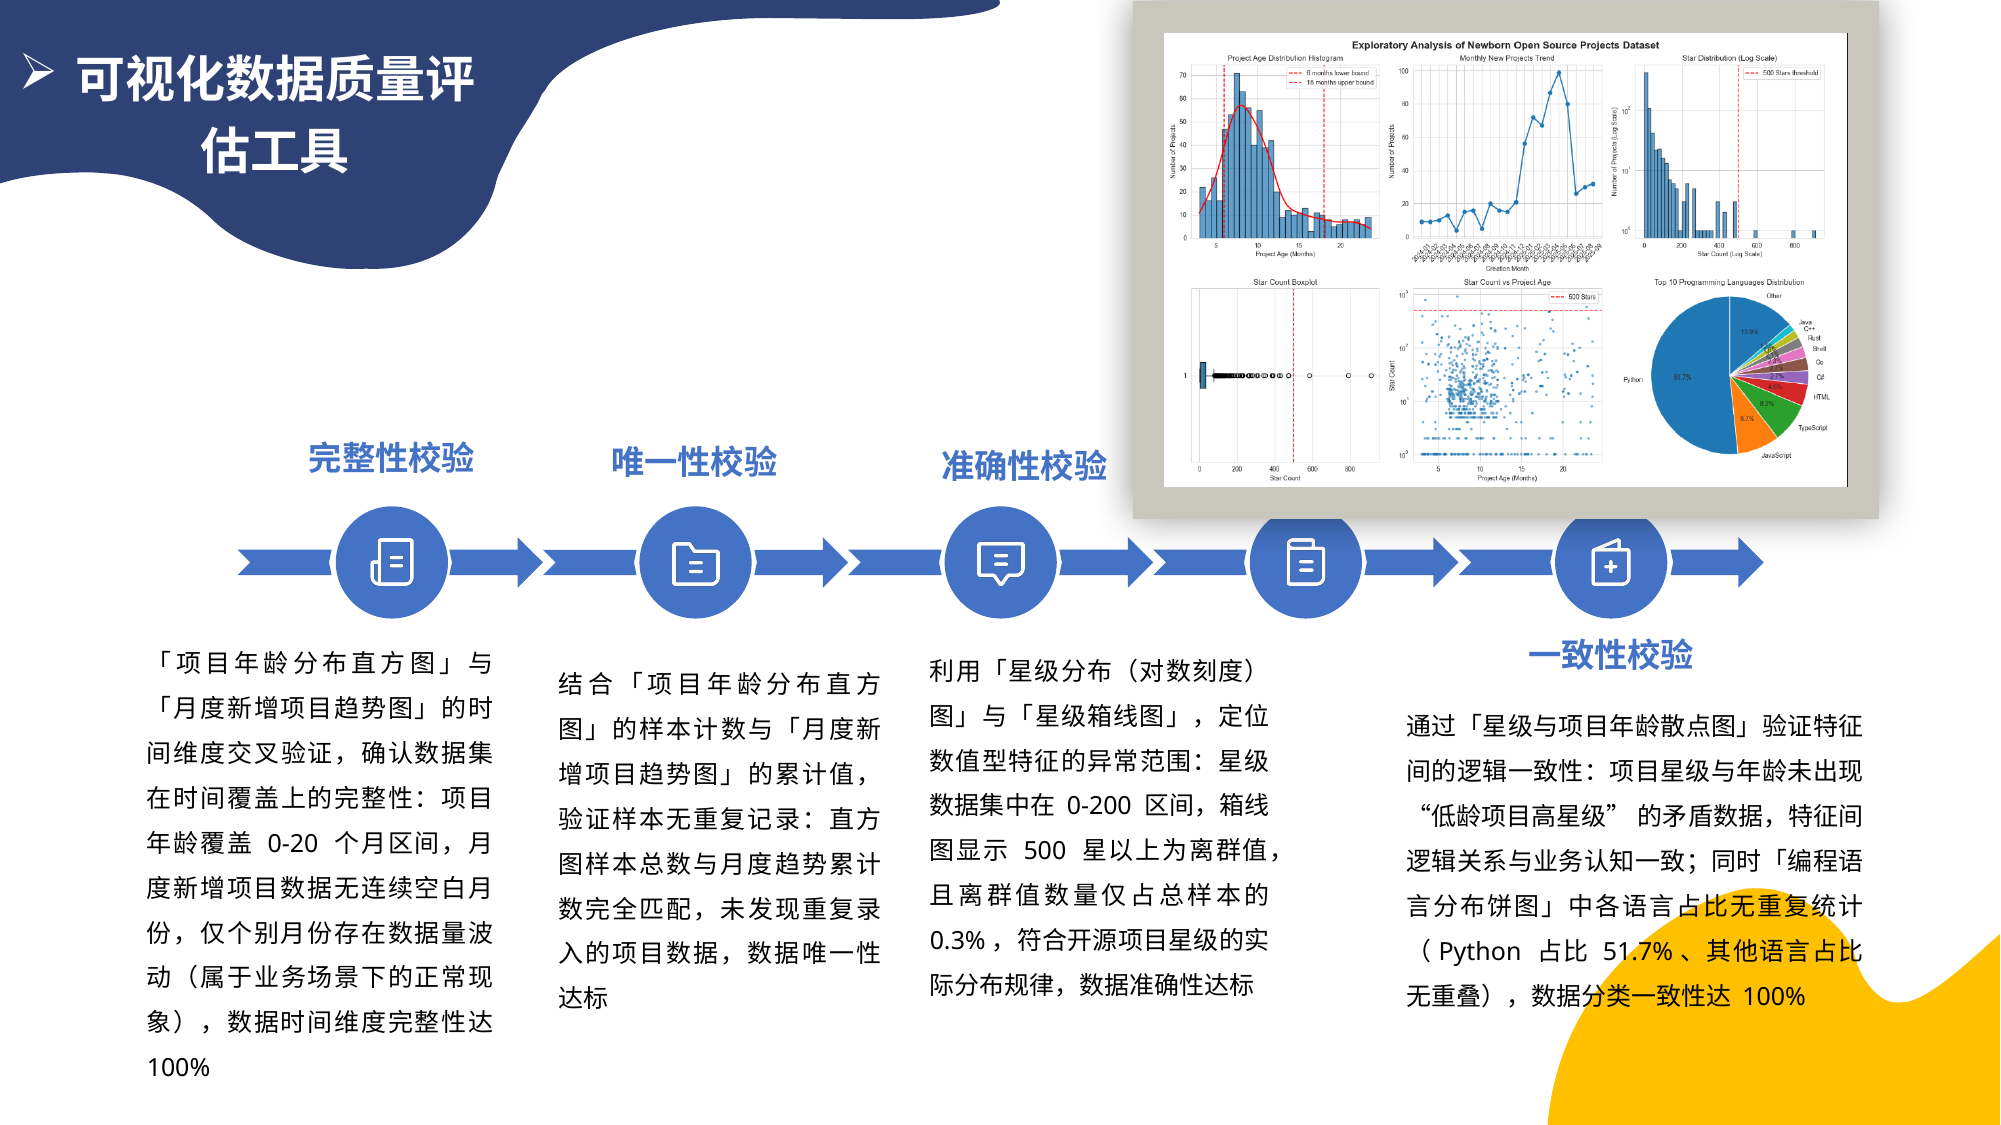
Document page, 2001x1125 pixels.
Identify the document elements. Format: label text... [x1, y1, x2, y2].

text_box [0, 0, 1002, 270]
text_box 完整性校验 [182, 430, 602, 483]
text_box [1058, 536, 1155, 591]
picture [368, 538, 416, 586]
text_box 一致性校验 [1401, 627, 1821, 680]
text_box [448, 534, 545, 591]
text_box [638, 505, 753, 620]
text_box [1554, 545, 1669, 620]
text_box [1248, 545, 1364, 620]
text_box [540, 548, 638, 577]
picture [1587, 538, 1635, 586]
text_box [1150, 548, 1248, 577]
text_box 准确性校验 [814, 439, 1105, 491]
text_box 唯一性校验 [484, 435, 905, 488]
text_box [1546, 932, 2000, 1125]
text_box [753, 534, 850, 591]
text_box [975, 537, 1025, 588]
text_box 可视化数据质量评估工具 [0, 28, 494, 187]
picture [1163, 32, 1848, 488]
text_box 结合「项目年龄分布直方图」的样本计数与「月度新增项目趋势图」的累计值，验证样本无重复记录：直方图样本总数与月度趋势累计数完全匹配，未发现重复录入的项目数据，数据唯一性达标 [558, 653, 882, 956]
picture [977, 540, 1025, 588]
text_box [943, 505, 1058, 620]
text_box 通过「星级与项目年龄散点图」验证特征间的逻辑一致性：项目星级与年龄未出现 “低龄项目高星级” 的矛盾数据，特征间逻辑关系与业务认知一致；同时「编程语言分布饼图」中各语言占比无重复统计（Python 占比 51.7%、其他语言占比无重叠），数据分类一致性达 100% [1406, 791, 1864, 1010]
text_box [1363, 545, 1461, 591]
picture [671, 540, 720, 588]
text_box [334, 505, 450, 620]
text_box [845, 548, 943, 577]
text_box [235, 548, 333, 577]
text_box [1456, 548, 1555, 577]
picture [1282, 538, 1330, 586]
text_box 「项目年龄分布直方图」与「月度新增项目趋势图」的时间维度交叉验证，确认数据集在时间覆盖上的完整性：项目年龄覆盖 0-20 个月区间，月度新增项目数据无连续空白月份，仅个别月份存在数据量波动（属于业务场景下的正常现象），数据时间维度完整性达 100% [146, 694, 494, 1082]
text_box 利用「星级分布（对数刻度）图」与「星级箱线图」，定位数值型特征的异常范围：星级数据集中在 0-200 区间，箱线图显示 500 星以上为离群值，且离群值数量仅占总样本的 0.3%，符合开源项目星级的实际分布规律，数据准确性达标 [929, 780, 1270, 1000]
text_box [1669, 545, 1766, 591]
